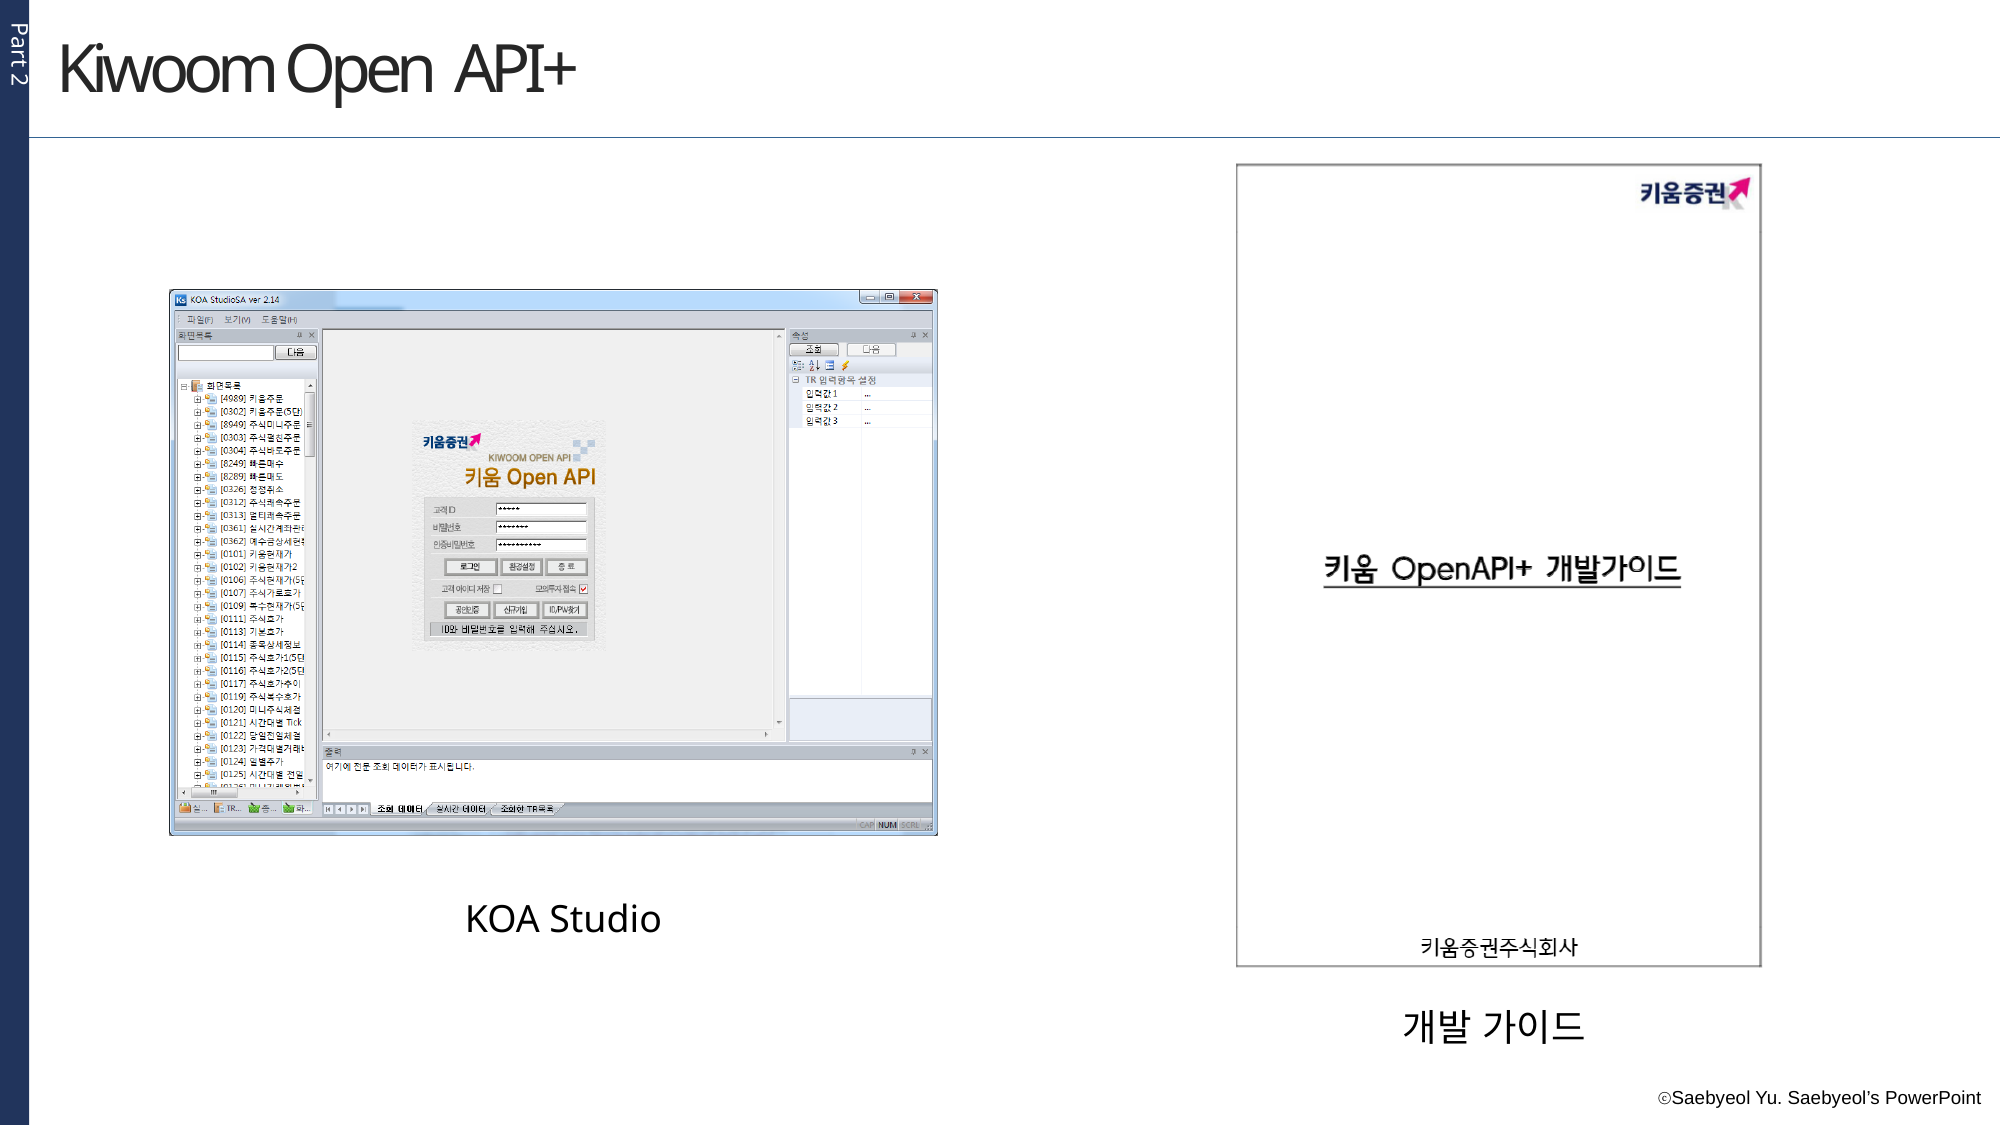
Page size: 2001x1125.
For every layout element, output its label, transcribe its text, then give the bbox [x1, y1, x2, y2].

text_box Part 2 [0, 8, 42, 312]
text_box Kiwoom Open API+ [42, 18, 595, 113]
text_box 개발 가이드 [1247, 996, 1742, 1056]
picture [1228, 142, 1791, 983]
picture [169, 289, 938, 836]
text_box [0, 0, 30, 8]
text_box [0, 312, 30, 1125]
text_box KOA Studio [316, 887, 811, 948]
